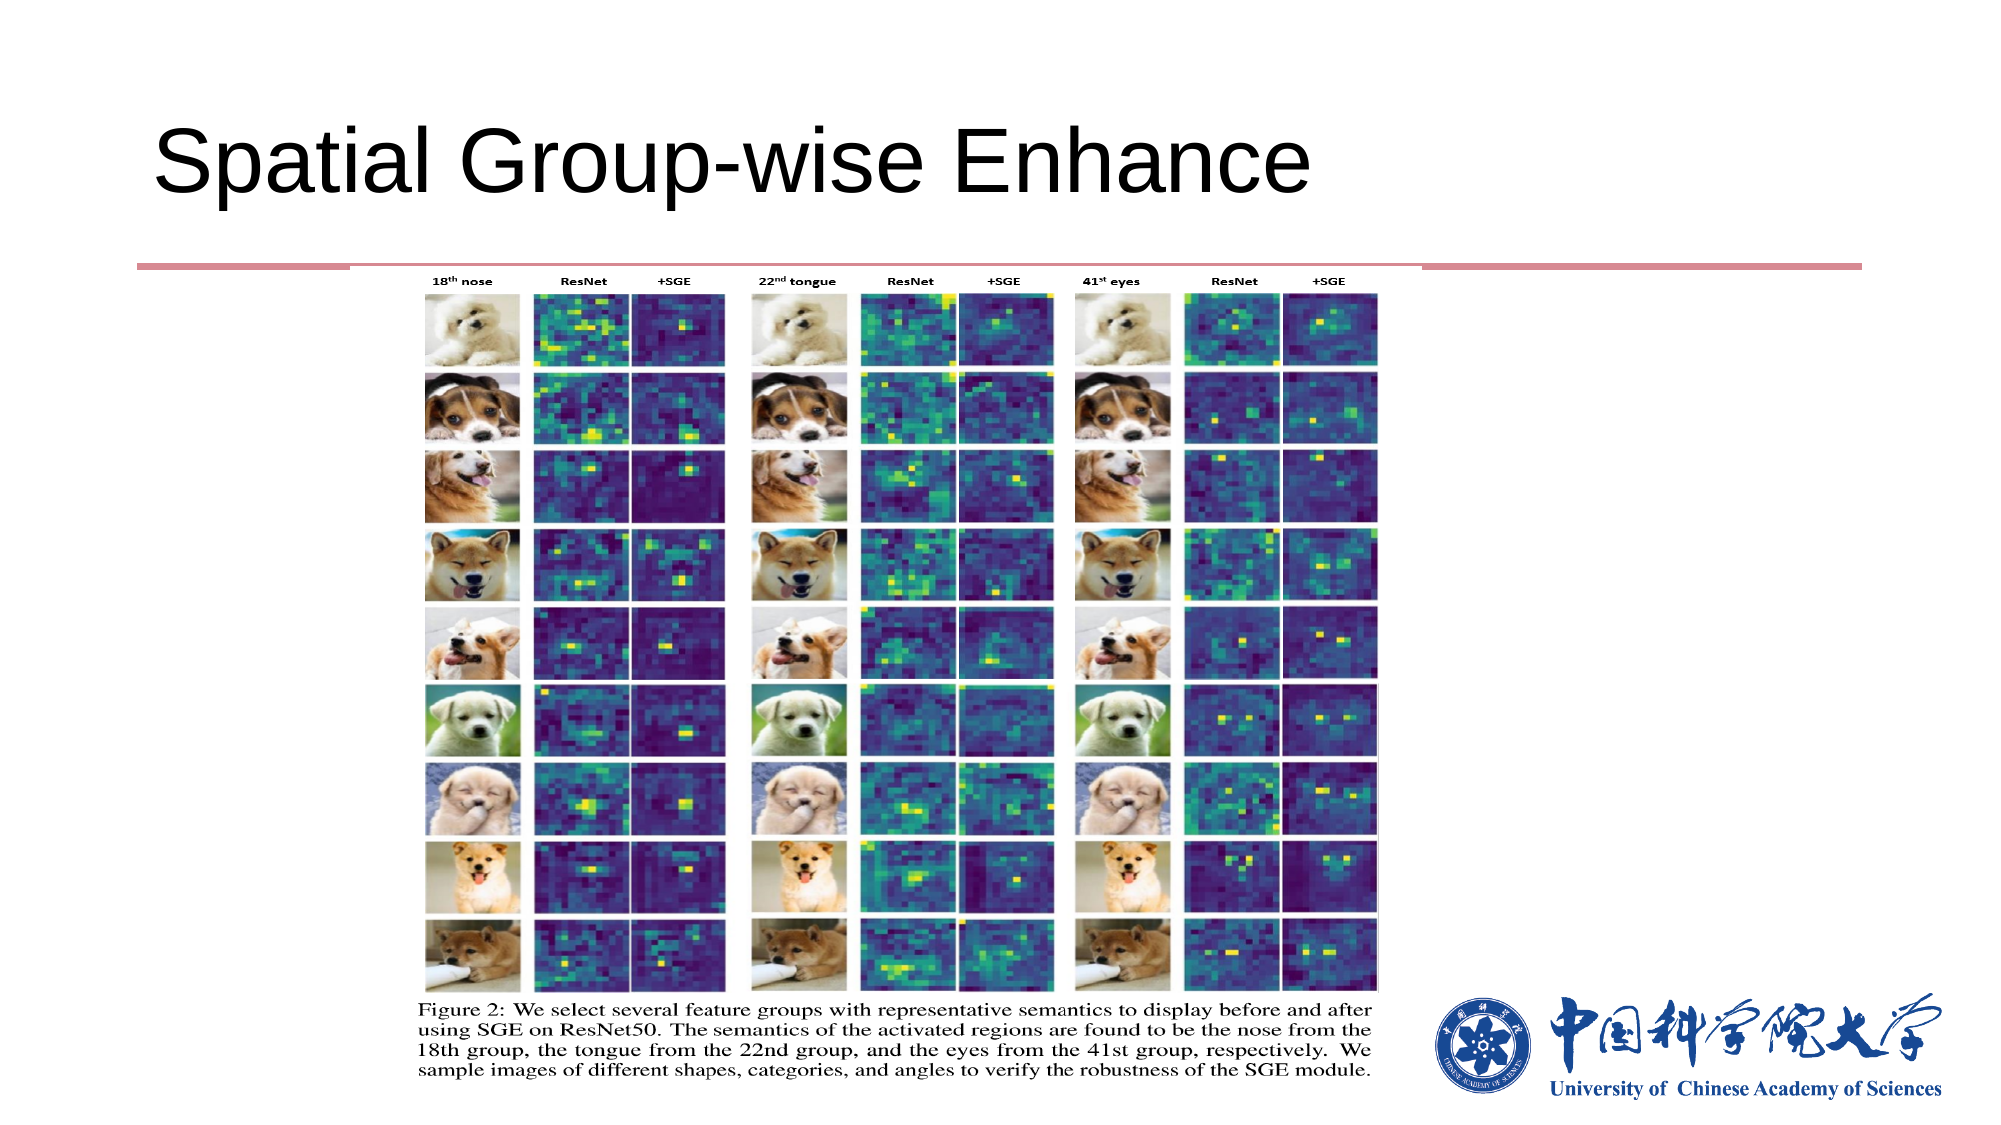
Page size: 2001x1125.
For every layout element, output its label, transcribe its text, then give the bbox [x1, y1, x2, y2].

title Spatial Group-wise Enhance [137, 59, 1863, 267]
picture [1435, 993, 1942, 1100]
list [350, 266, 1422, 1085]
